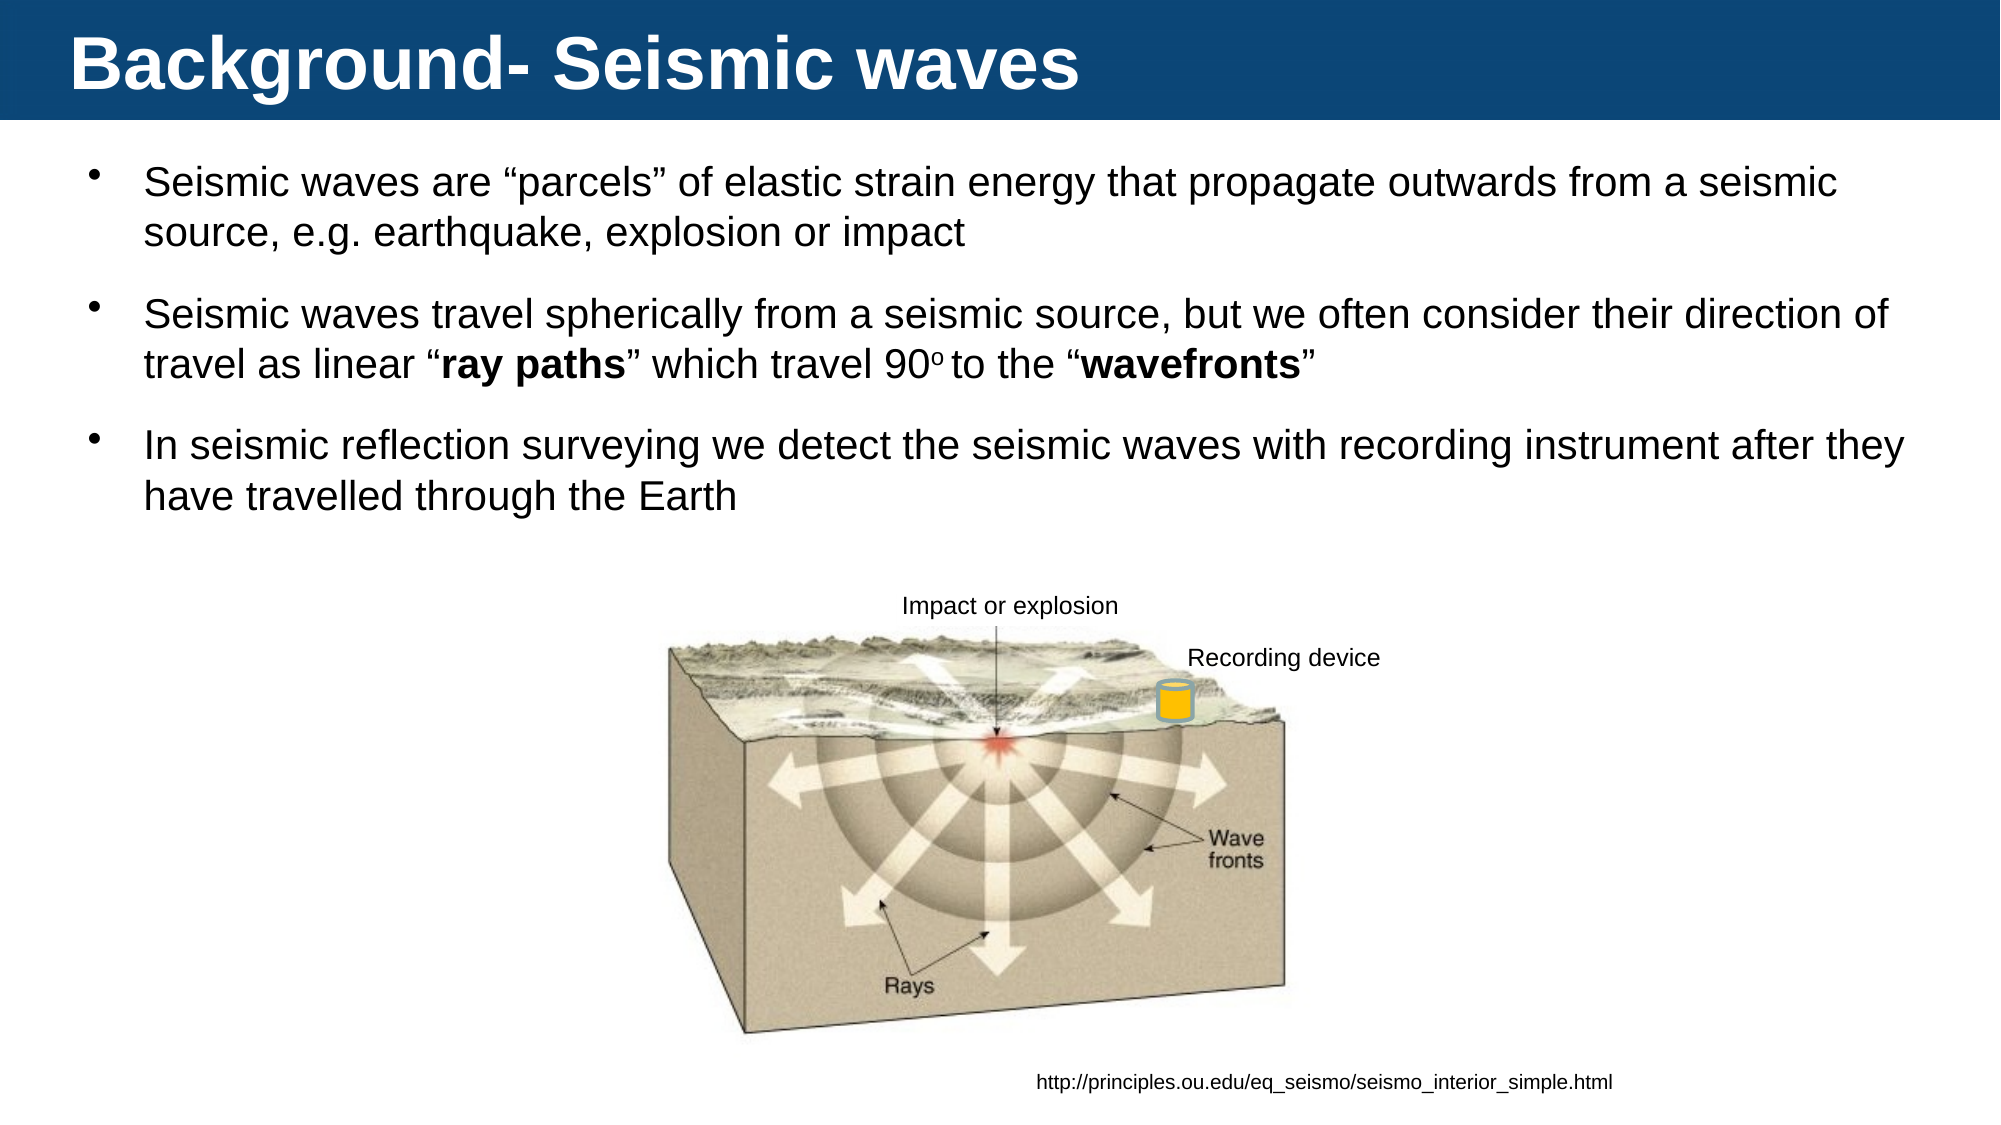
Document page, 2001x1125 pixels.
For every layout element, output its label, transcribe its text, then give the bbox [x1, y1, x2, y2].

picture [0, 0, 2000, 120]
list Seismic waves are “parcels” of elastic strain energy that propagate outwards from a seismic source, e.g. earthquake, explosion or impact Seismic waves travel spherically from a seismic source, but we often consider their direction of travel as linear “ray paths” which travel 90o to the “wavefronts” In seismic reflection surveying we detect the seismic waves with recording instrument after they have travelled through the Earth [72, 84, 2000, 560]
title Background- Seismic waves [54, 22, 1157, 97]
text_box http://principles.ou.edu/eq_seismo/seismo_interior_simple.html [1021, 1061, 1772, 1102]
text_box Recording device [1350, 633, 1397, 679]
picture [634, 581, 1345, 1062]
